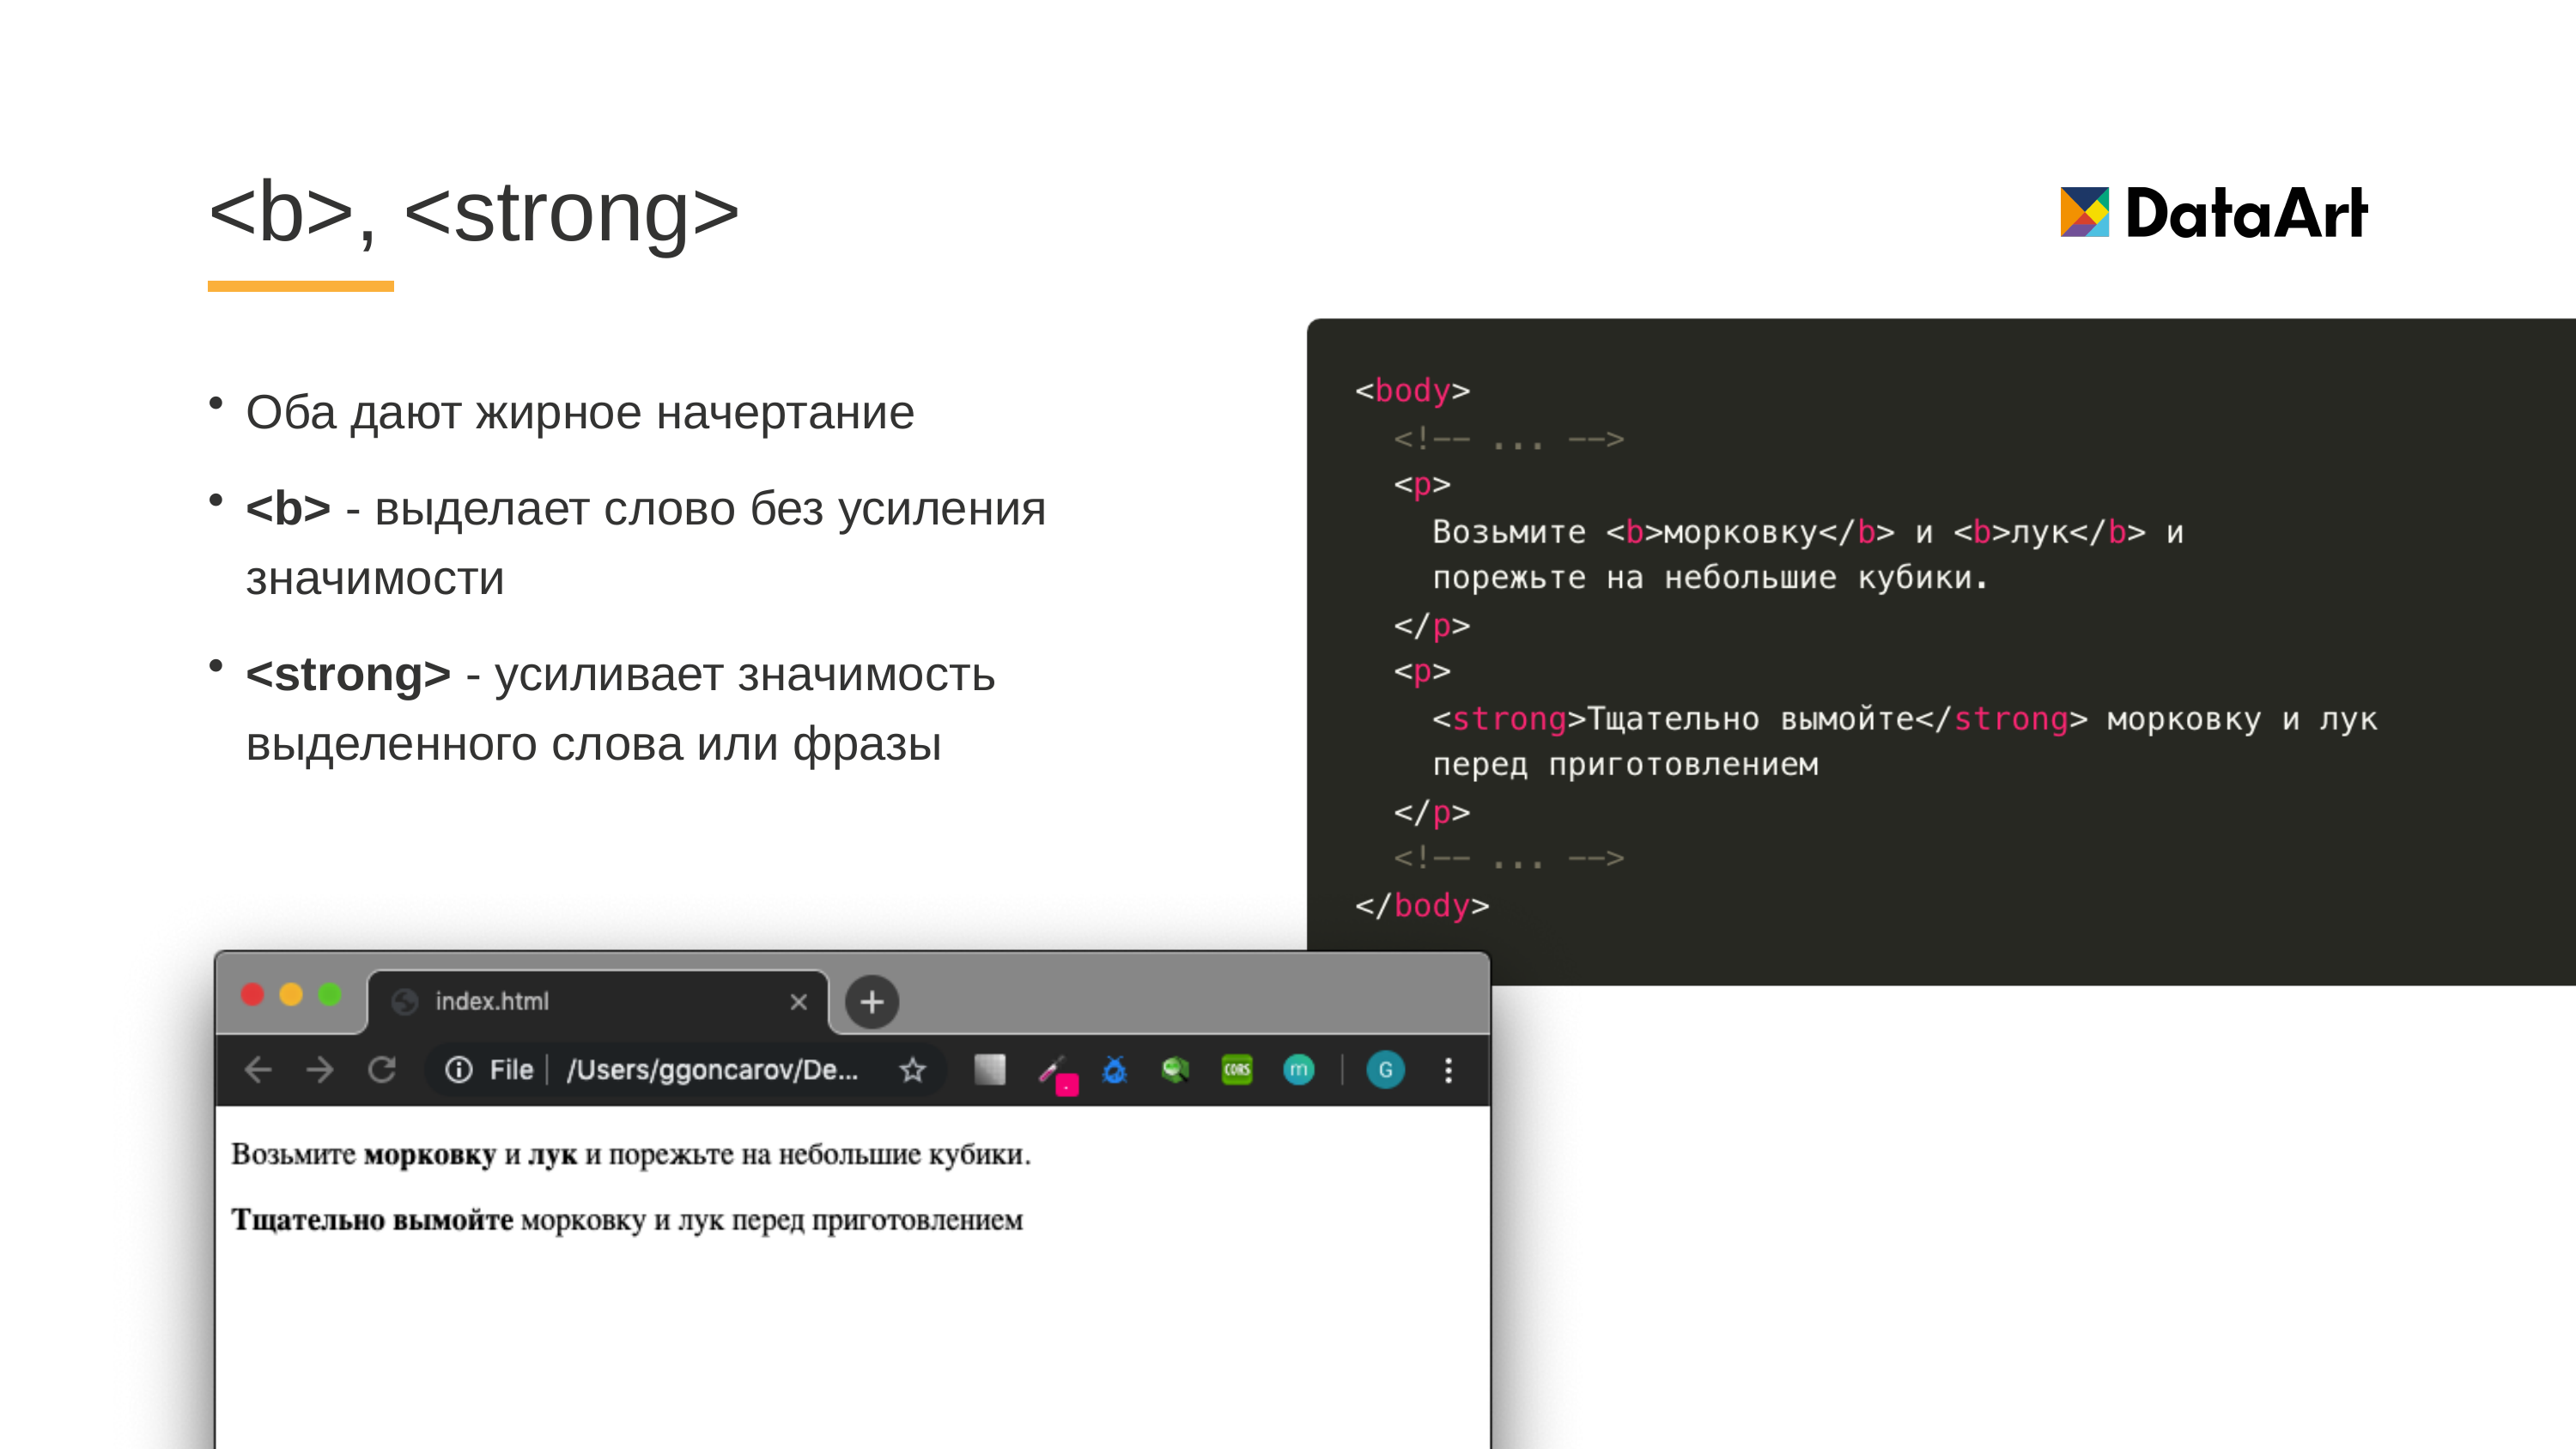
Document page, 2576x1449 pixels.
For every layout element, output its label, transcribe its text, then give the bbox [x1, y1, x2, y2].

title <b>, <strong> [207, 161, 1877, 282]
list Оба дают жирное начертание <b> - выделает слово без усиления значимости <strong> - усиливает значимость выделенного слова или фразы [207, 367, 1259, 894]
picture [107, 313, 2576, 1449]
picture [208, 282, 394, 292]
picture [2061, 187, 2368, 238]
